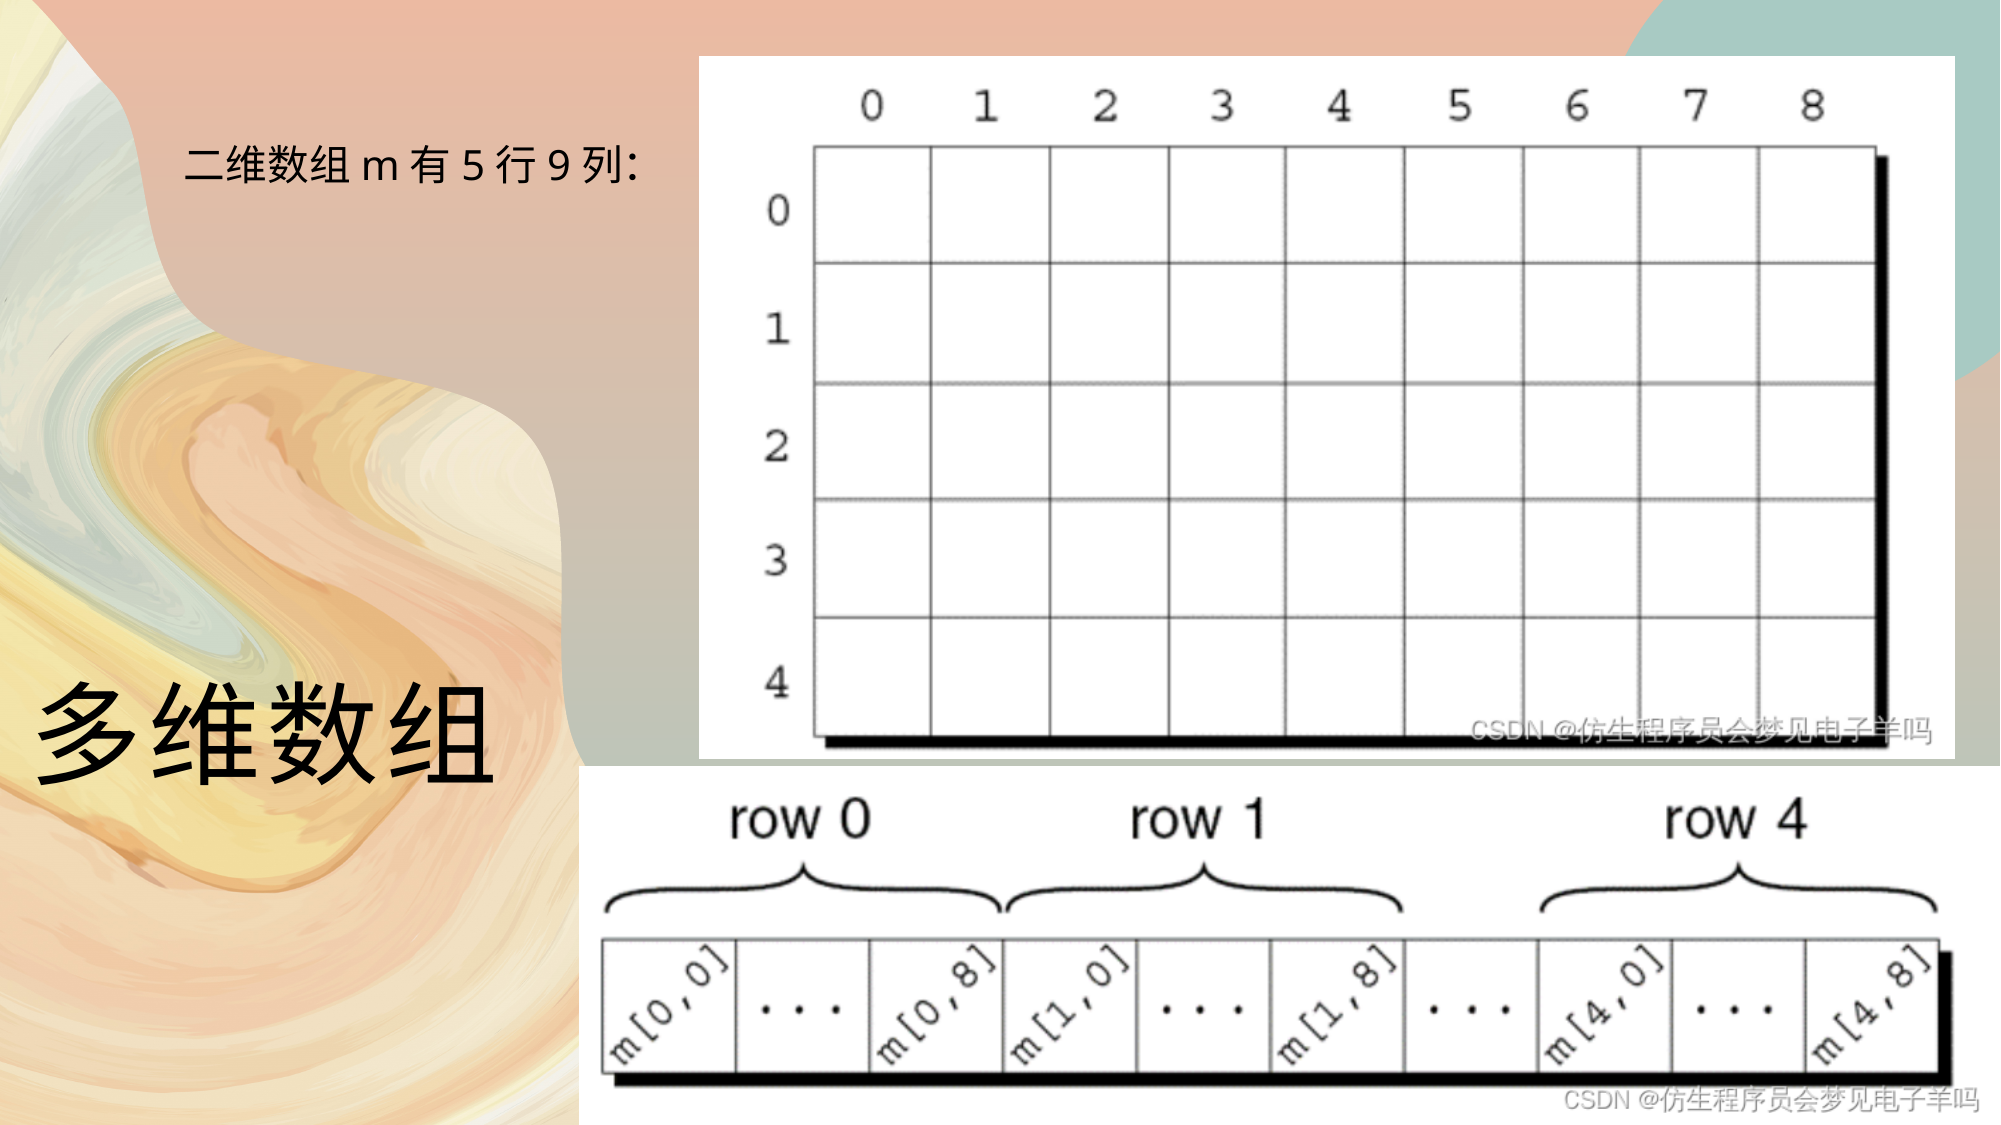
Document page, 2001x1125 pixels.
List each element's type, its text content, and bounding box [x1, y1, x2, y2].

text_box [580, 754, 587, 766]
text_box [0, 0, 579, 1125]
text_box 多维数组 [14, 656, 580, 807]
picture [579, 766, 2000, 1125]
picture [699, 56, 1955, 759]
text_box 二维数组m有5行9列： [169, 131, 699, 196]
text_box [1624, 0, 2000, 383]
